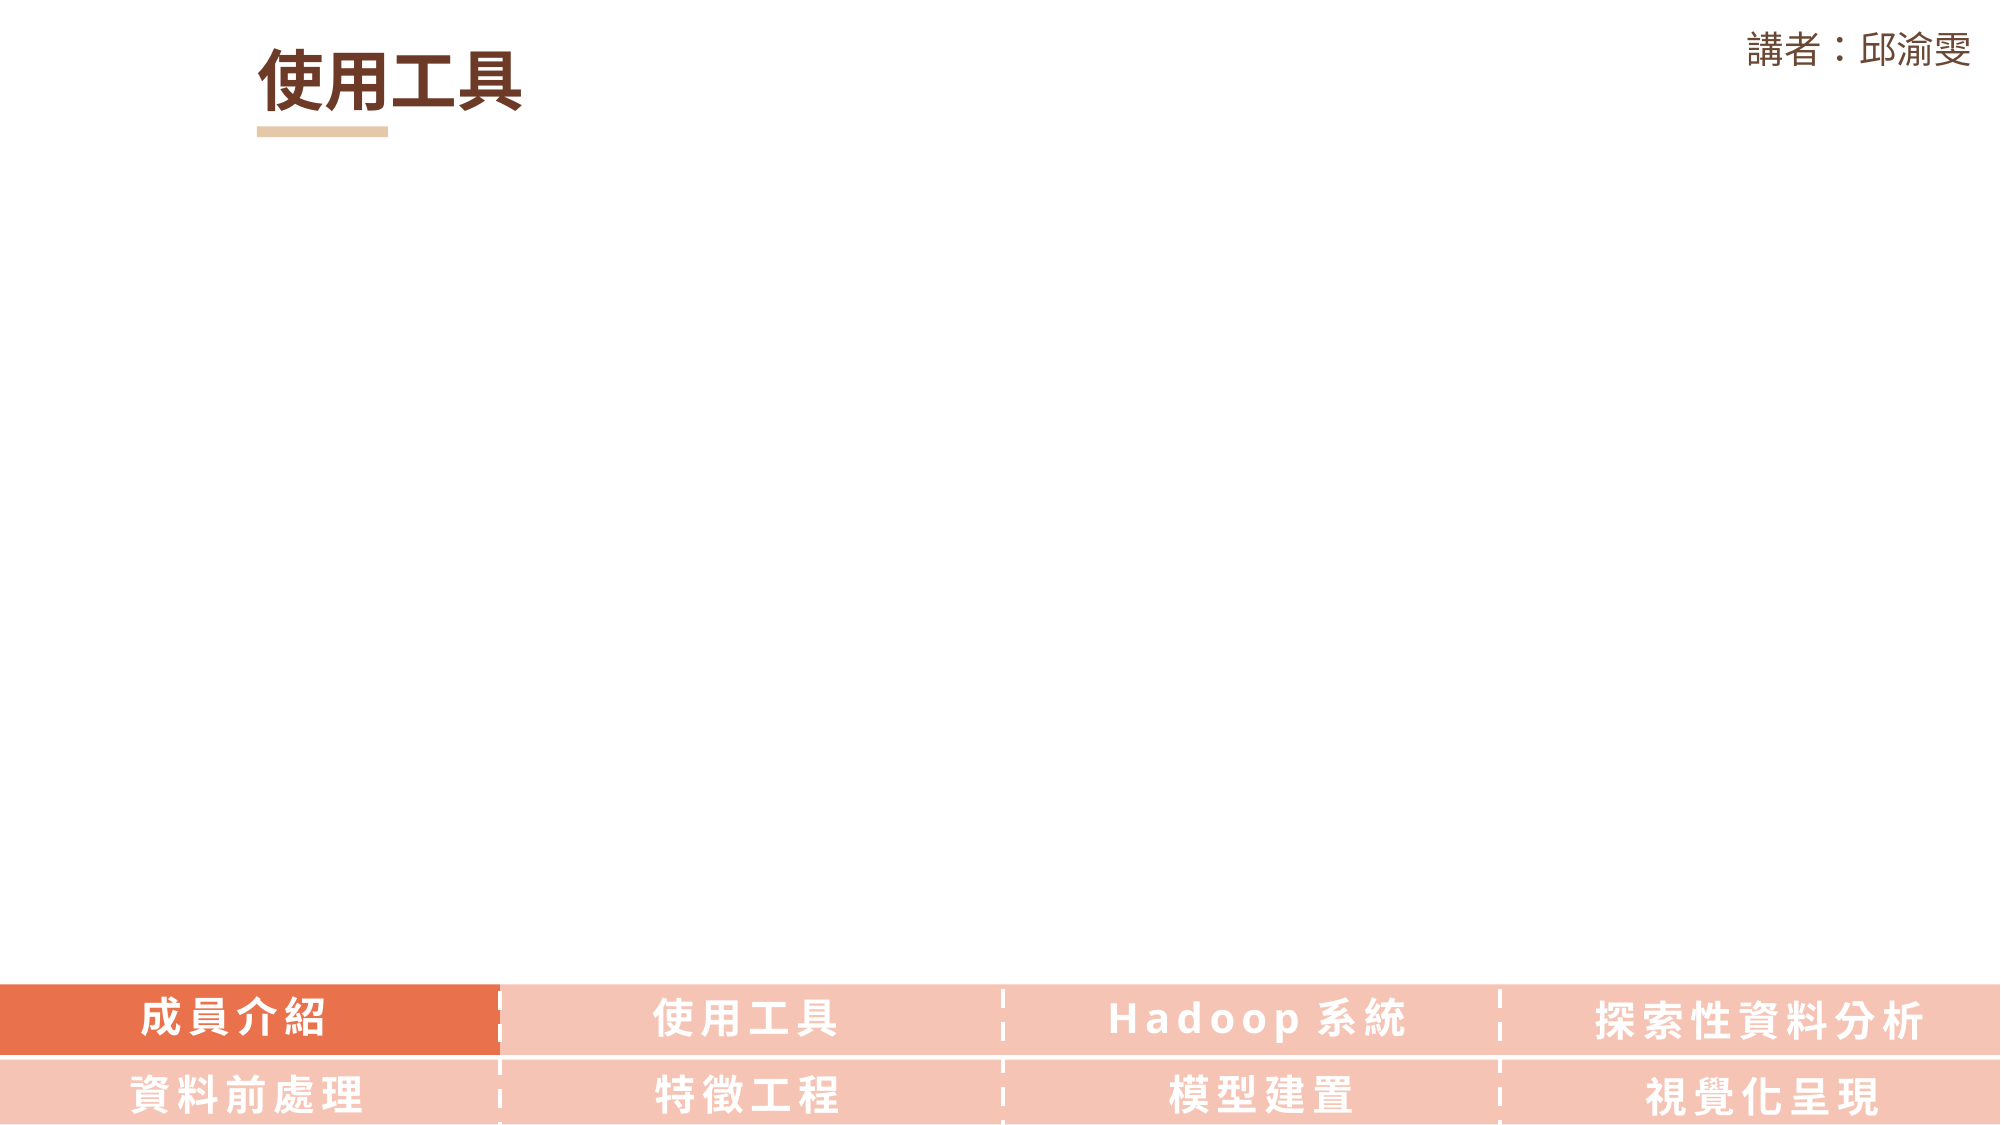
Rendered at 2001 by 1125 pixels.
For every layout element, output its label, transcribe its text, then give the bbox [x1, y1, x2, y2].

text_box [256, 127, 389, 138]
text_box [0, 956, 2000, 1125]
text_box 講者：邱渝雯 [1732, 19, 1987, 79]
text_box 使用工具 [242, 31, 762, 127]
